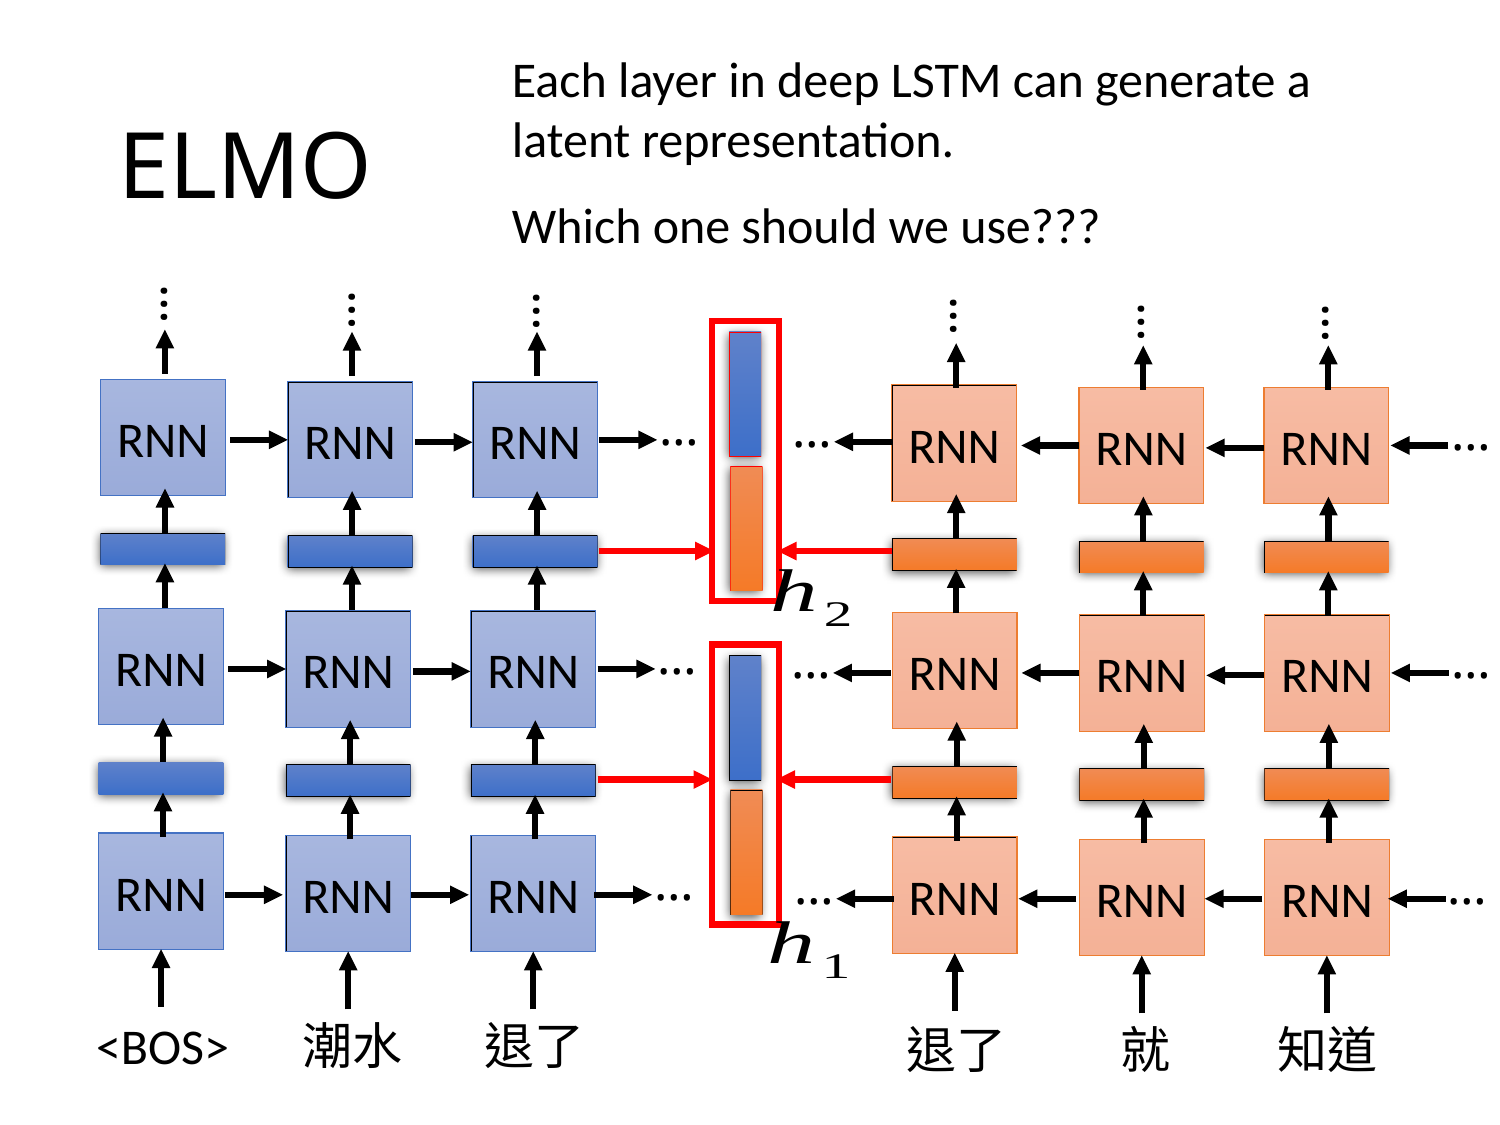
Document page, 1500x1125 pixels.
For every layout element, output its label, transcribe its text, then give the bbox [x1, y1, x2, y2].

text_box … [638, 387, 709, 463]
text_box RNN [1264, 839, 1390, 956]
text_box … [144, 263, 219, 347]
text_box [932, 275, 1381, 365]
text_box RNN [1264, 614, 1390, 732]
text_box 潮水 [260, 1006, 443, 1082]
text_box [470, 764, 596, 797]
text_box RNN [892, 612, 1018, 729]
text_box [780, 389, 892, 466]
text_box [98, 762, 224, 795]
title ELMO [103, 59, 1397, 278]
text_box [769, 620, 894, 923]
text_box RNN [891, 384, 1017, 502]
text_box RNN [98, 608, 224, 725]
text_box RNN [98, 832, 224, 950]
text_box [1079, 768, 1205, 801]
text_box RNN [1079, 839, 1205, 956]
text_box 退了 [443, 1006, 626, 1082]
text_box [1078, 541, 1204, 573]
text_box Which one should we use??? [497, 185, 1449, 261]
text_box RNN [100, 379, 226, 496]
text_box RNN [470, 610, 596, 728]
text_box [891, 538, 1017, 571]
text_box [712, 320, 780, 601]
text_box … [632, 843, 709, 918]
text_box RNN [470, 835, 596, 952]
text_box RNN [1078, 387, 1204, 504]
text_box RNN [1079, 614, 1205, 732]
text_box [287, 535, 413, 568]
text_box [100, 533, 226, 565]
text_box … [516, 270, 591, 353]
text_box RNN [285, 835, 411, 952]
text_box RNN [472, 381, 598, 498]
text_box RNN [285, 610, 411, 728]
text_box [472, 535, 598, 568]
text_box … [1426, 847, 1500, 922]
text_box [1264, 541, 1389, 573]
text_box [894, 766, 1017, 799]
text_box <BOS> [71, 1007, 254, 1083]
text_box RNN [892, 836, 1018, 954]
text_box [712, 644, 780, 925]
text_box [1264, 768, 1390, 801]
text_box 就 [1054, 1010, 1236, 1086]
text_box 知道 [1236, 1010, 1420, 1086]
text_box [285, 764, 411, 797]
text_box … [1429, 620, 1500, 696]
text_box RNN [1263, 387, 1389, 504]
text_box 退了 [865, 1011, 1048, 1086]
text_box … [636, 617, 719, 692]
text_box Each layer in deep LSTM can generate a latent representation. [497, 40, 1449, 176]
text_box RNN [287, 381, 413, 498]
text_box … [331, 268, 407, 352]
text_box … [1429, 393, 1500, 469]
